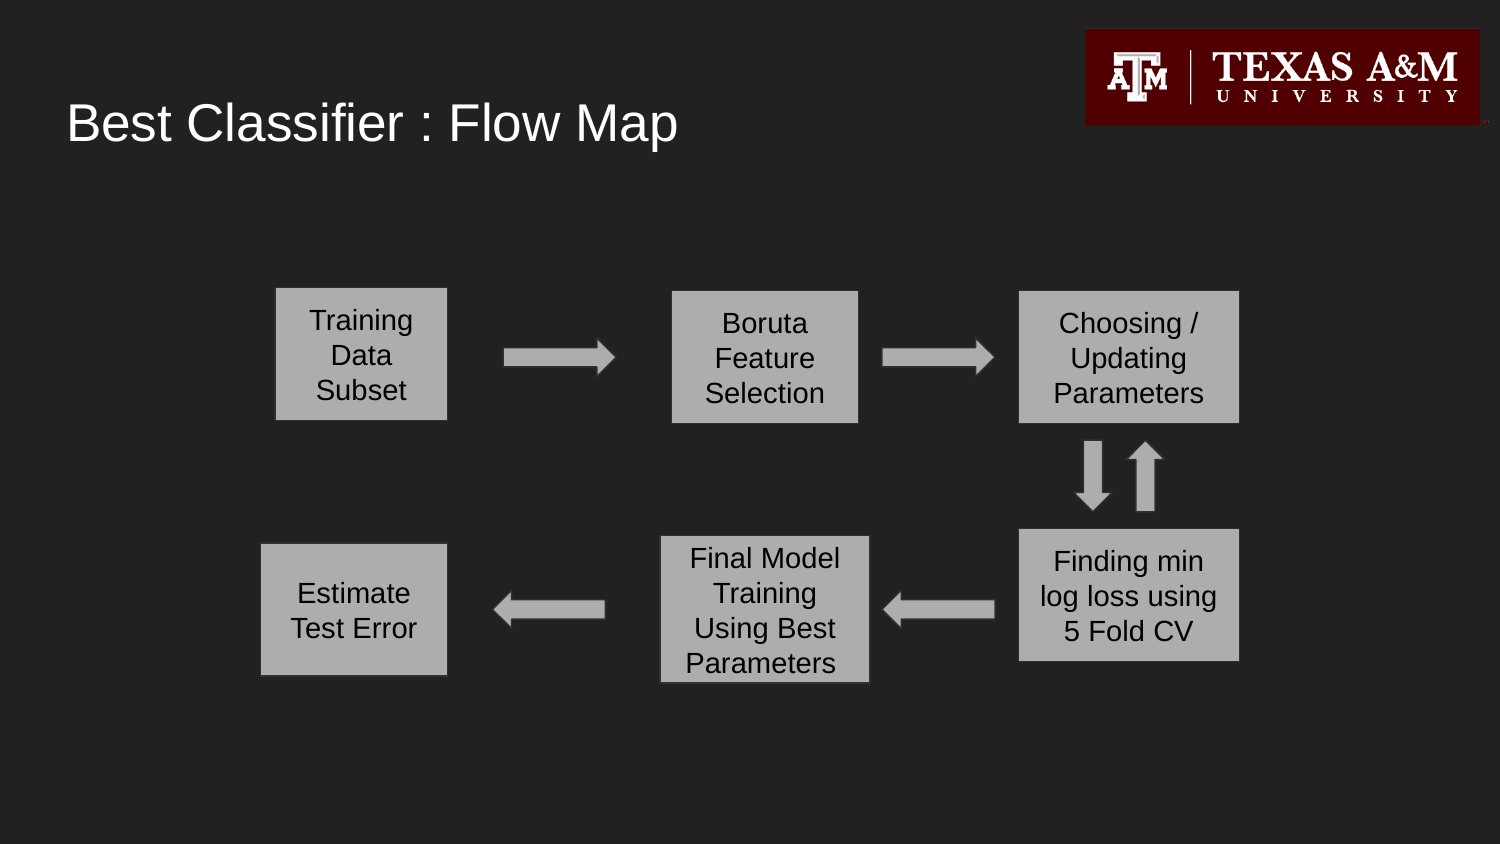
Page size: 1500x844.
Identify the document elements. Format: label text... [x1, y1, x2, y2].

text_box [881, 589, 996, 629]
title Best Classifier : Flow Map [51, 72, 1031, 167]
text_box [503, 337, 617, 377]
text_box [1126, 440, 1165, 512]
text_box Final Model Training Using Best Parameters [659, 535, 871, 684]
text_box [492, 589, 606, 629]
picture [1036, 0, 1500, 185]
text_box [881, 337, 996, 377]
text_box Boruta Feature Selection [671, 290, 859, 424]
text_box Training Data Subset [275, 287, 448, 421]
text_box [1073, 440, 1113, 512]
text_box Estimate Test Error [260, 542, 448, 676]
text_box Choosing / Updating Parameters [1018, 290, 1240, 424]
text_box Finding min log loss using 5 Fold CV [1018, 528, 1240, 662]
